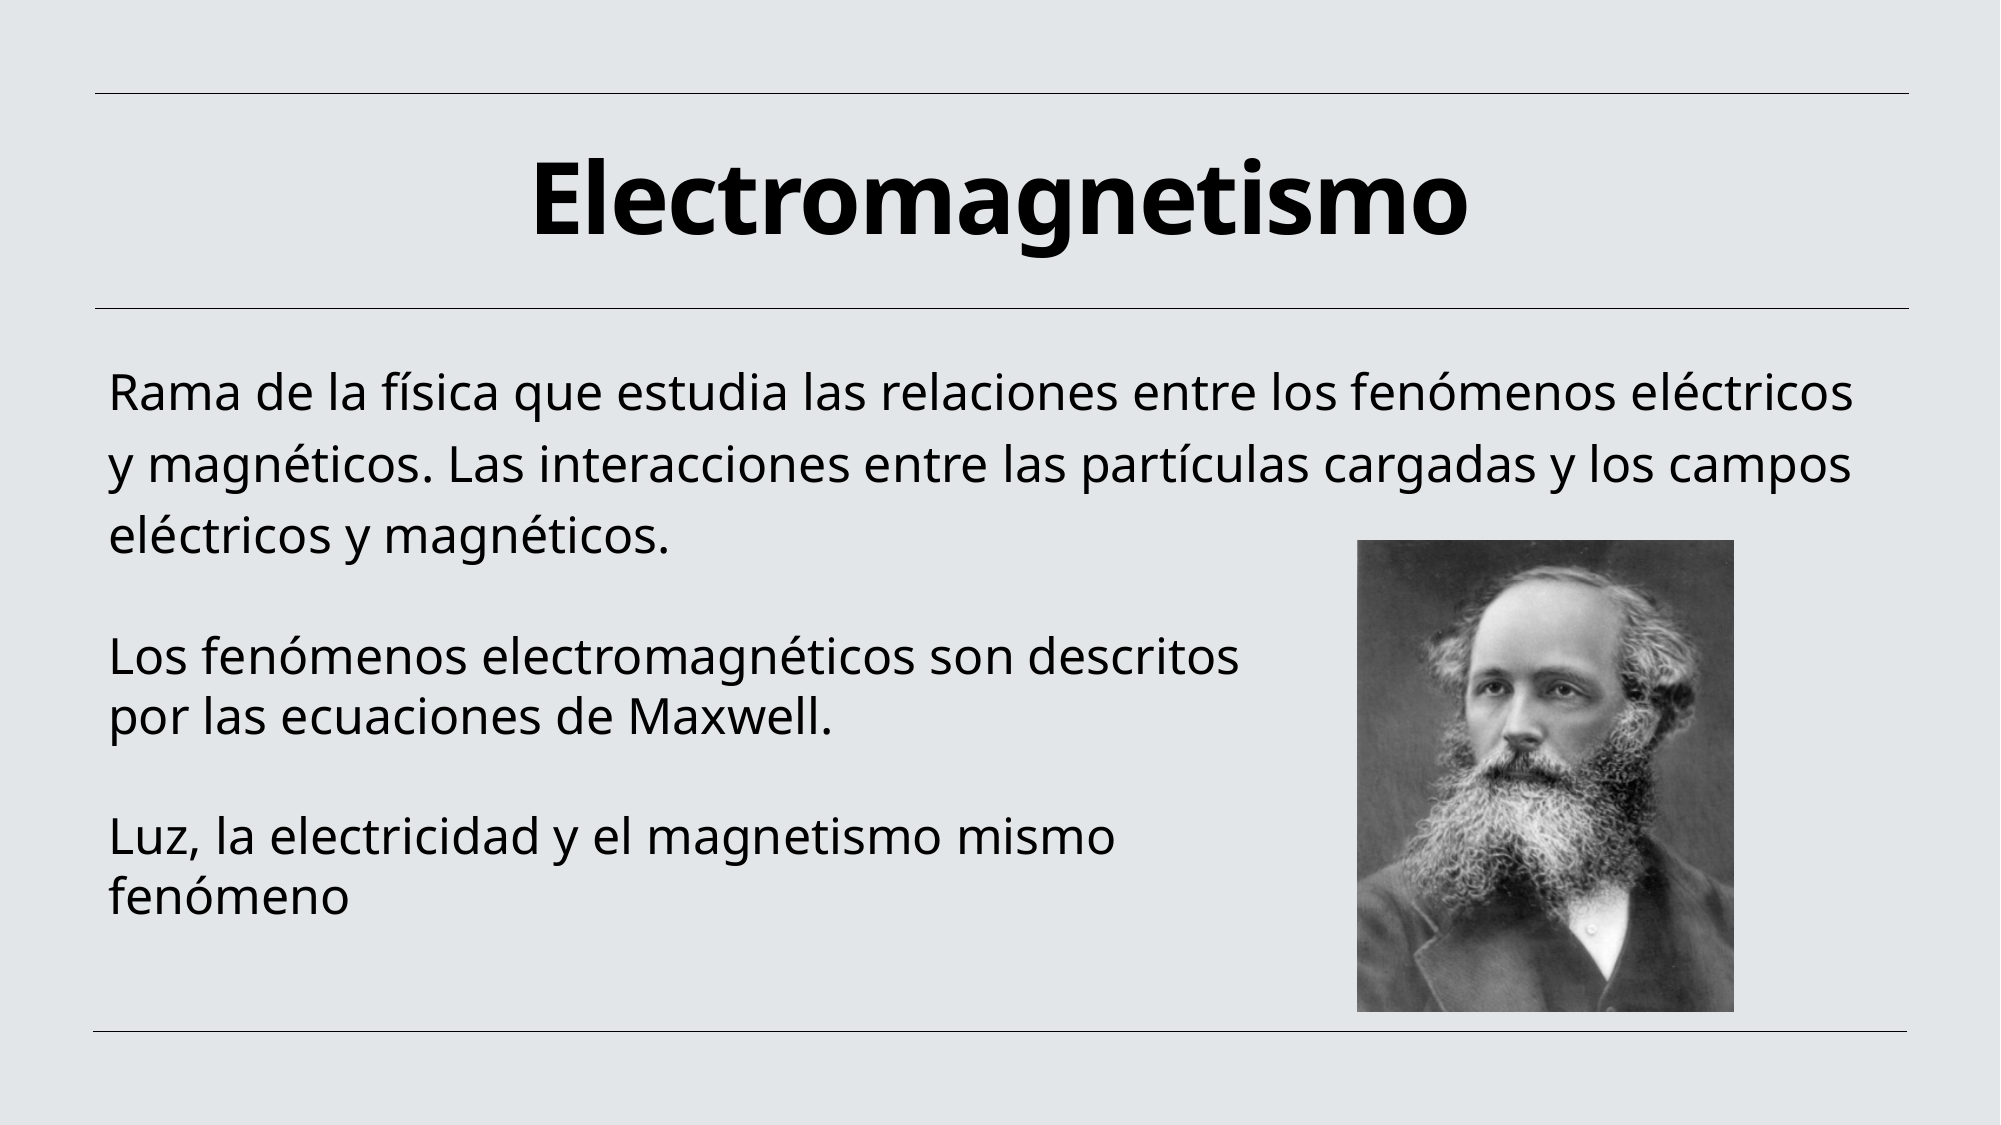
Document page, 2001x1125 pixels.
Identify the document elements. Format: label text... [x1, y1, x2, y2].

picture [1356, 540, 1734, 1012]
text_box Los fenómenos electromagnéticos son descritos por las ecuaciones de Maxwell. Luz, la electricidad y el magnetismo mismo fenómeno [93, 616, 1293, 977]
title Electromagnetismo [93, 113, 1907, 291]
list Rama de la física que estudia las relaciones entre los fenómenos eléctricos y magnéticos. Las interacciones entre las partículas cargadas y los campos eléctricos y magnéticos. [93, 340, 1908, 606]
